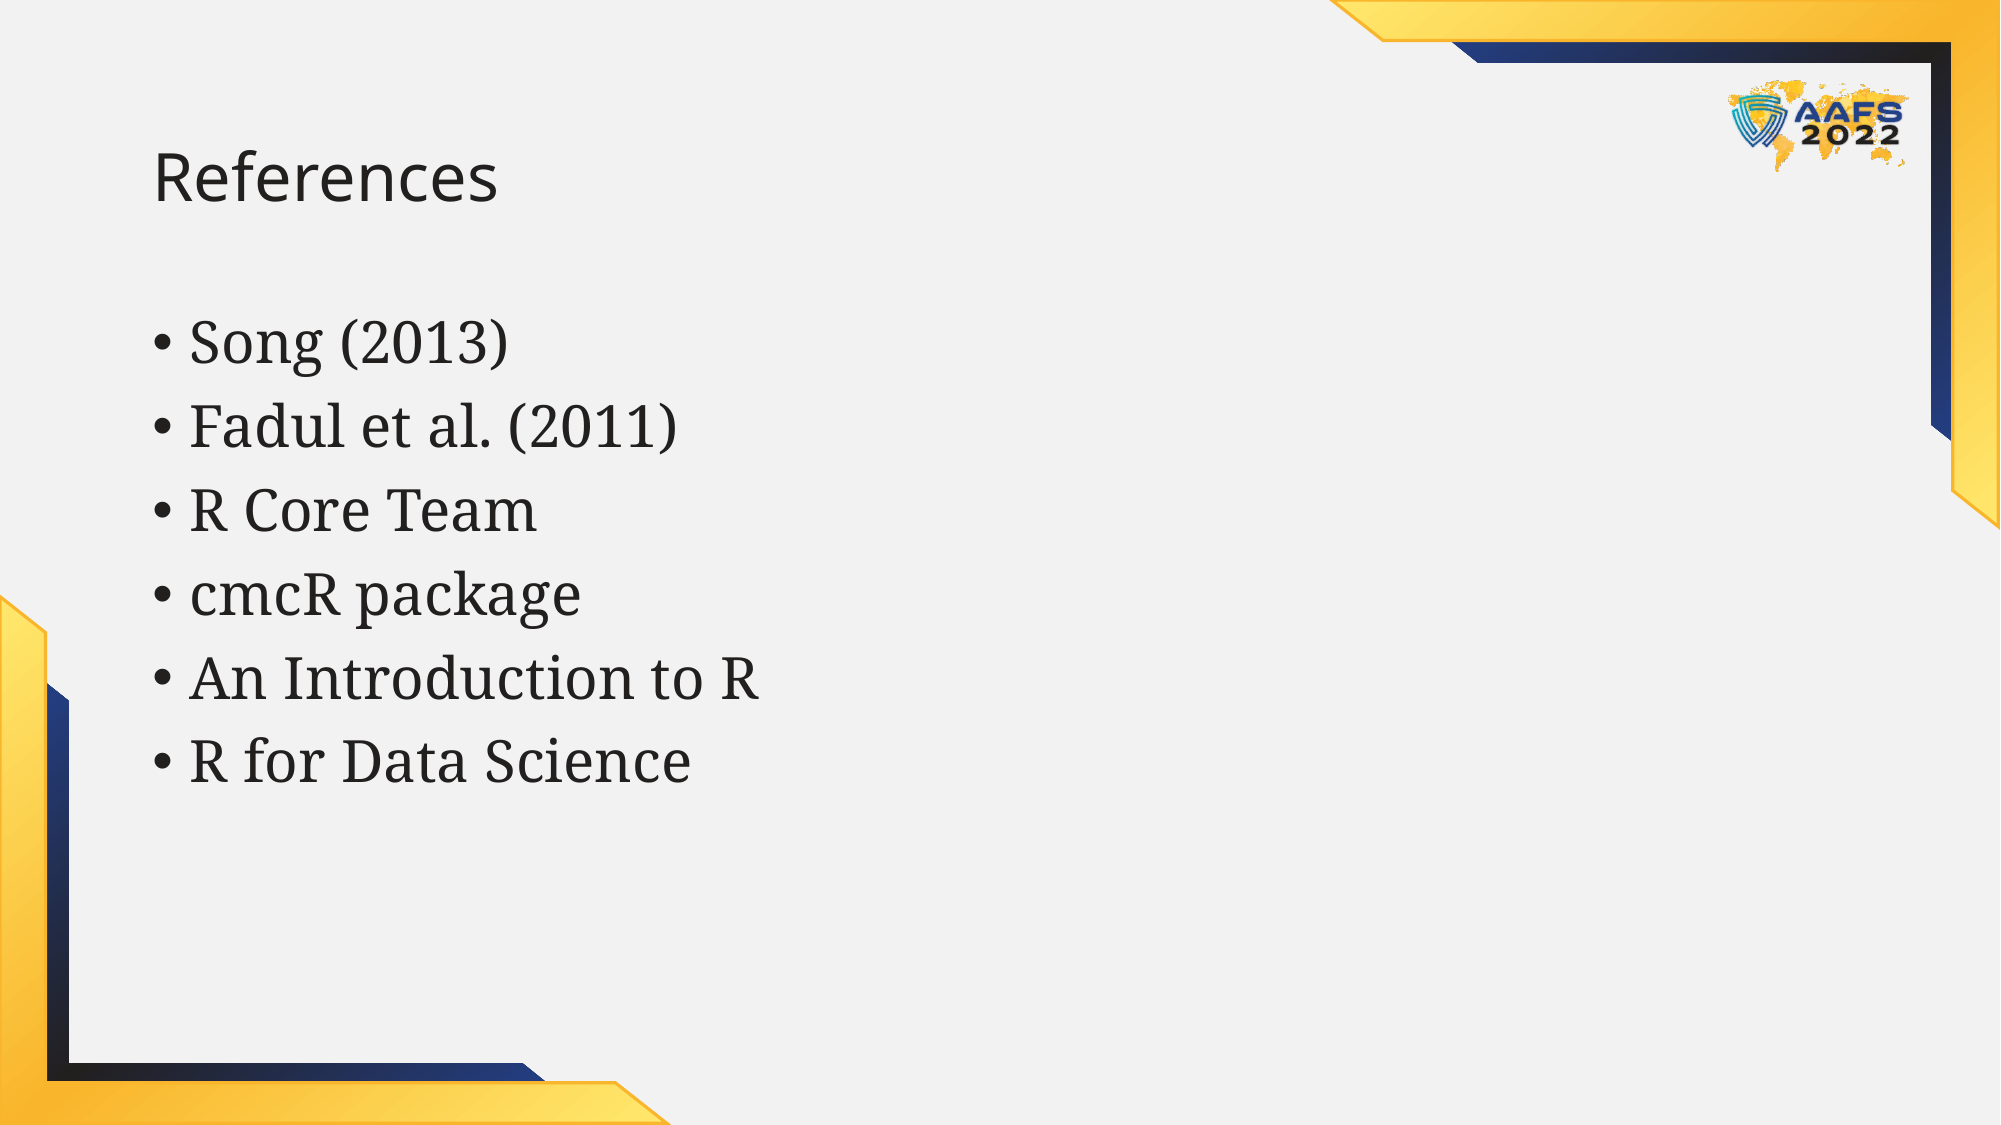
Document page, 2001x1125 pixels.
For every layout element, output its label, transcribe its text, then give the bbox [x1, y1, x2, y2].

title References [137, 71, 1722, 289]
list Song (2013) Fadul et al. (2011) R Core Team cmcR package An Introduction to R R for Data Science [137, 306, 1863, 1020]
picture [1707, 63, 1930, 188]
